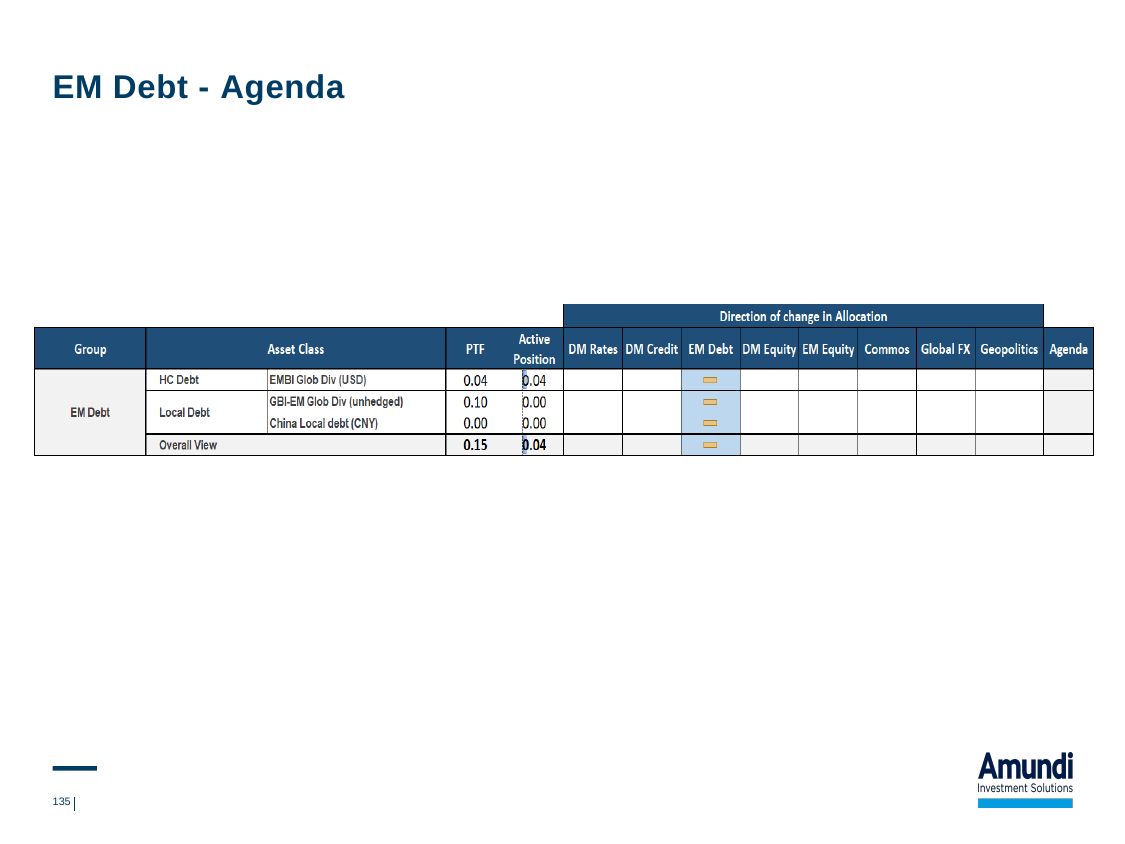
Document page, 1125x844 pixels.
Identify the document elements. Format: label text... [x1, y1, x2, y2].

title EM Debt - Agenda [52, 70, 1073, 118]
slide_number 135 [52, 794, 75, 817]
picture [978, 752, 1073, 798]
picture [31, 303, 1094, 456]
